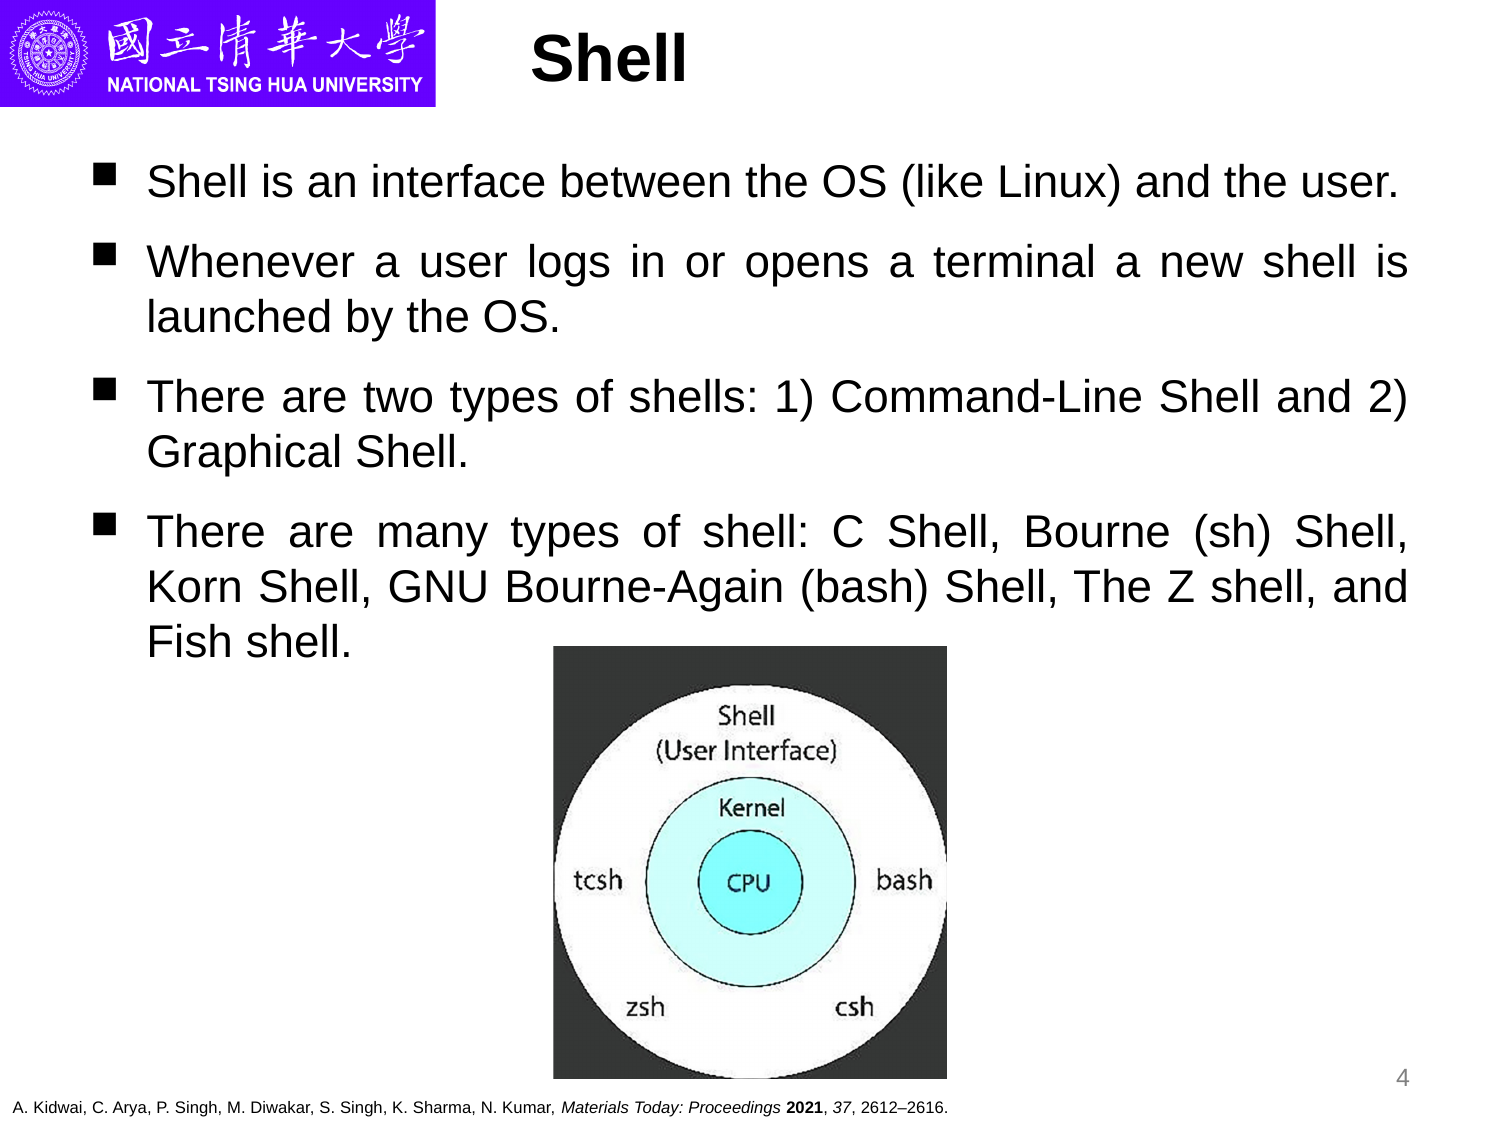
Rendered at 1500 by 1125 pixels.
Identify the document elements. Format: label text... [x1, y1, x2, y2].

slide_number 4 [1308, 1050, 1425, 1103]
picture [553, 646, 947, 1079]
title Shell [515, 0, 1425, 107]
list Shell is an interface between the OS (like Linux) and the user. Whenever a user logs in or opens a terminal a new shell is launched by the OS. There are two types of shells: 1) Command-Line Shell and 2) Graphical Shell. There are many types of shell: C Shell, Bourne (sh) Shell, Korn Shell, GNU Bourne-Again (bash) Shell, The Z shell, and Fish shell. [75, 144, 1425, 1032]
text_box A. Kidwai, C. Arya, P. Singh, M. Diwakar, S. Singh, K. Sharma, N. Kumar, Materials Today: Proceedings 2021, 37, 2612–2616. [0, 1089, 971, 1125]
picture [0, 0, 436, 107]
